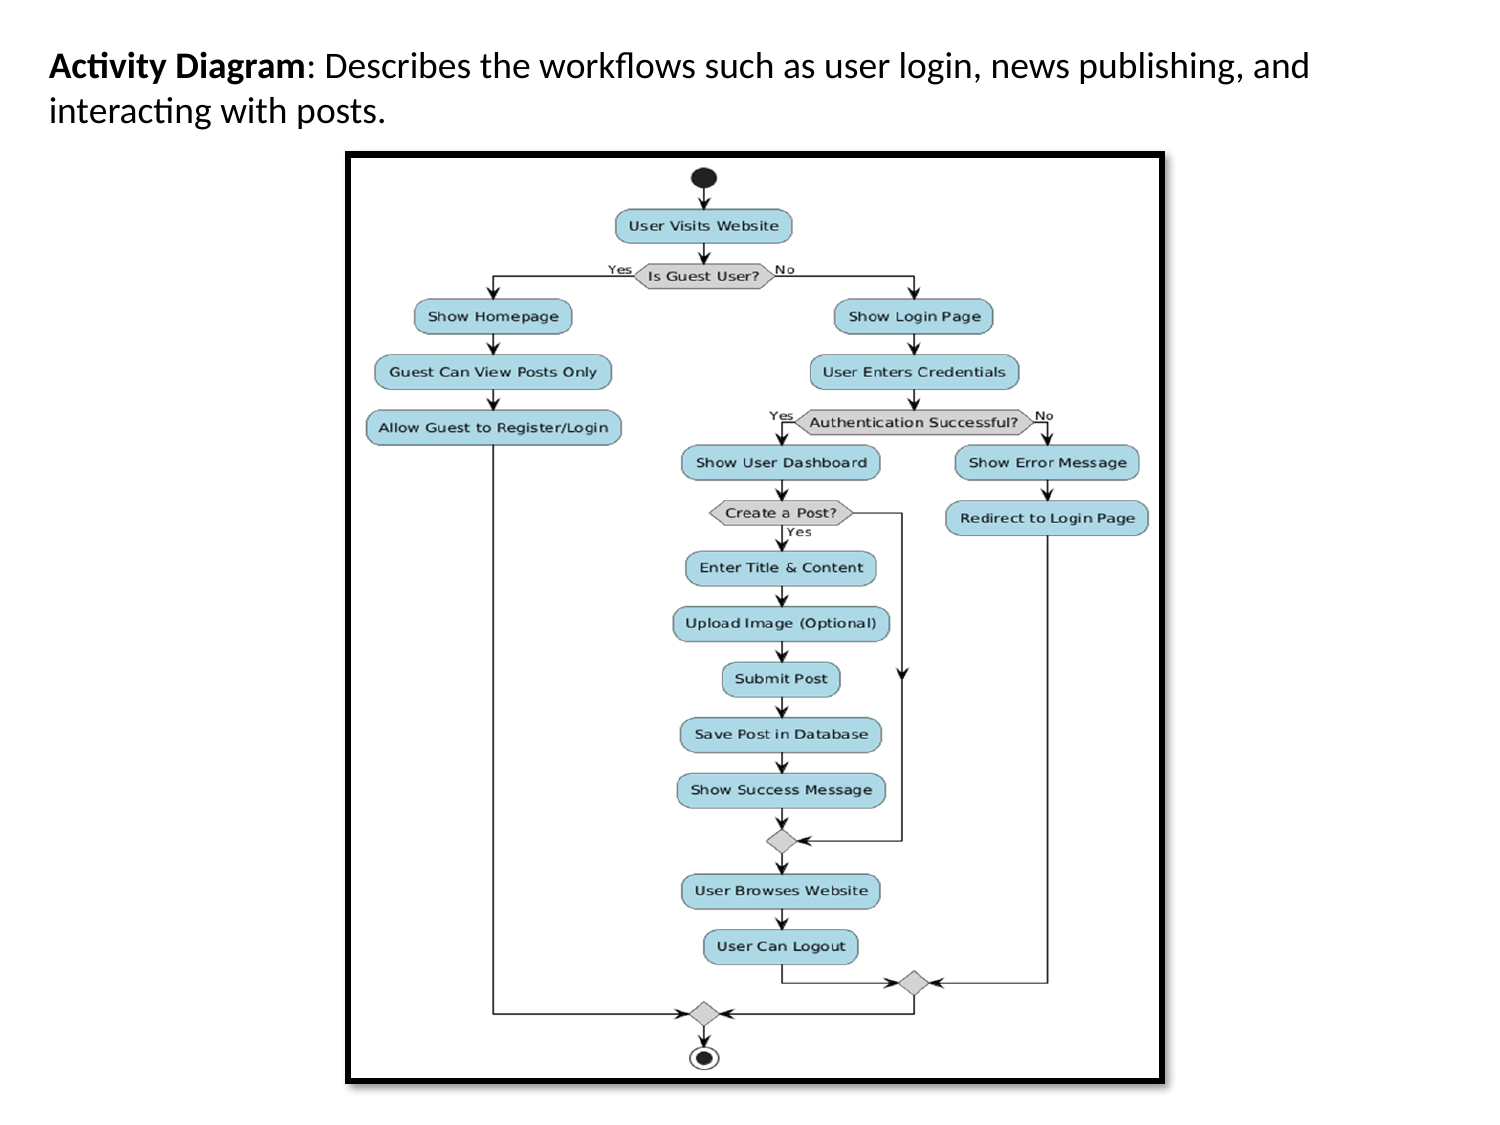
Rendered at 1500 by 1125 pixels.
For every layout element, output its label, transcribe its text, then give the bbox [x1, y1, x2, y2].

picture [351, 157, 1160, 1079]
text_box Activity Diagram: Describes the workflows such as user login, news publishing, and interacting with posts. [34, 33, 1475, 139]
